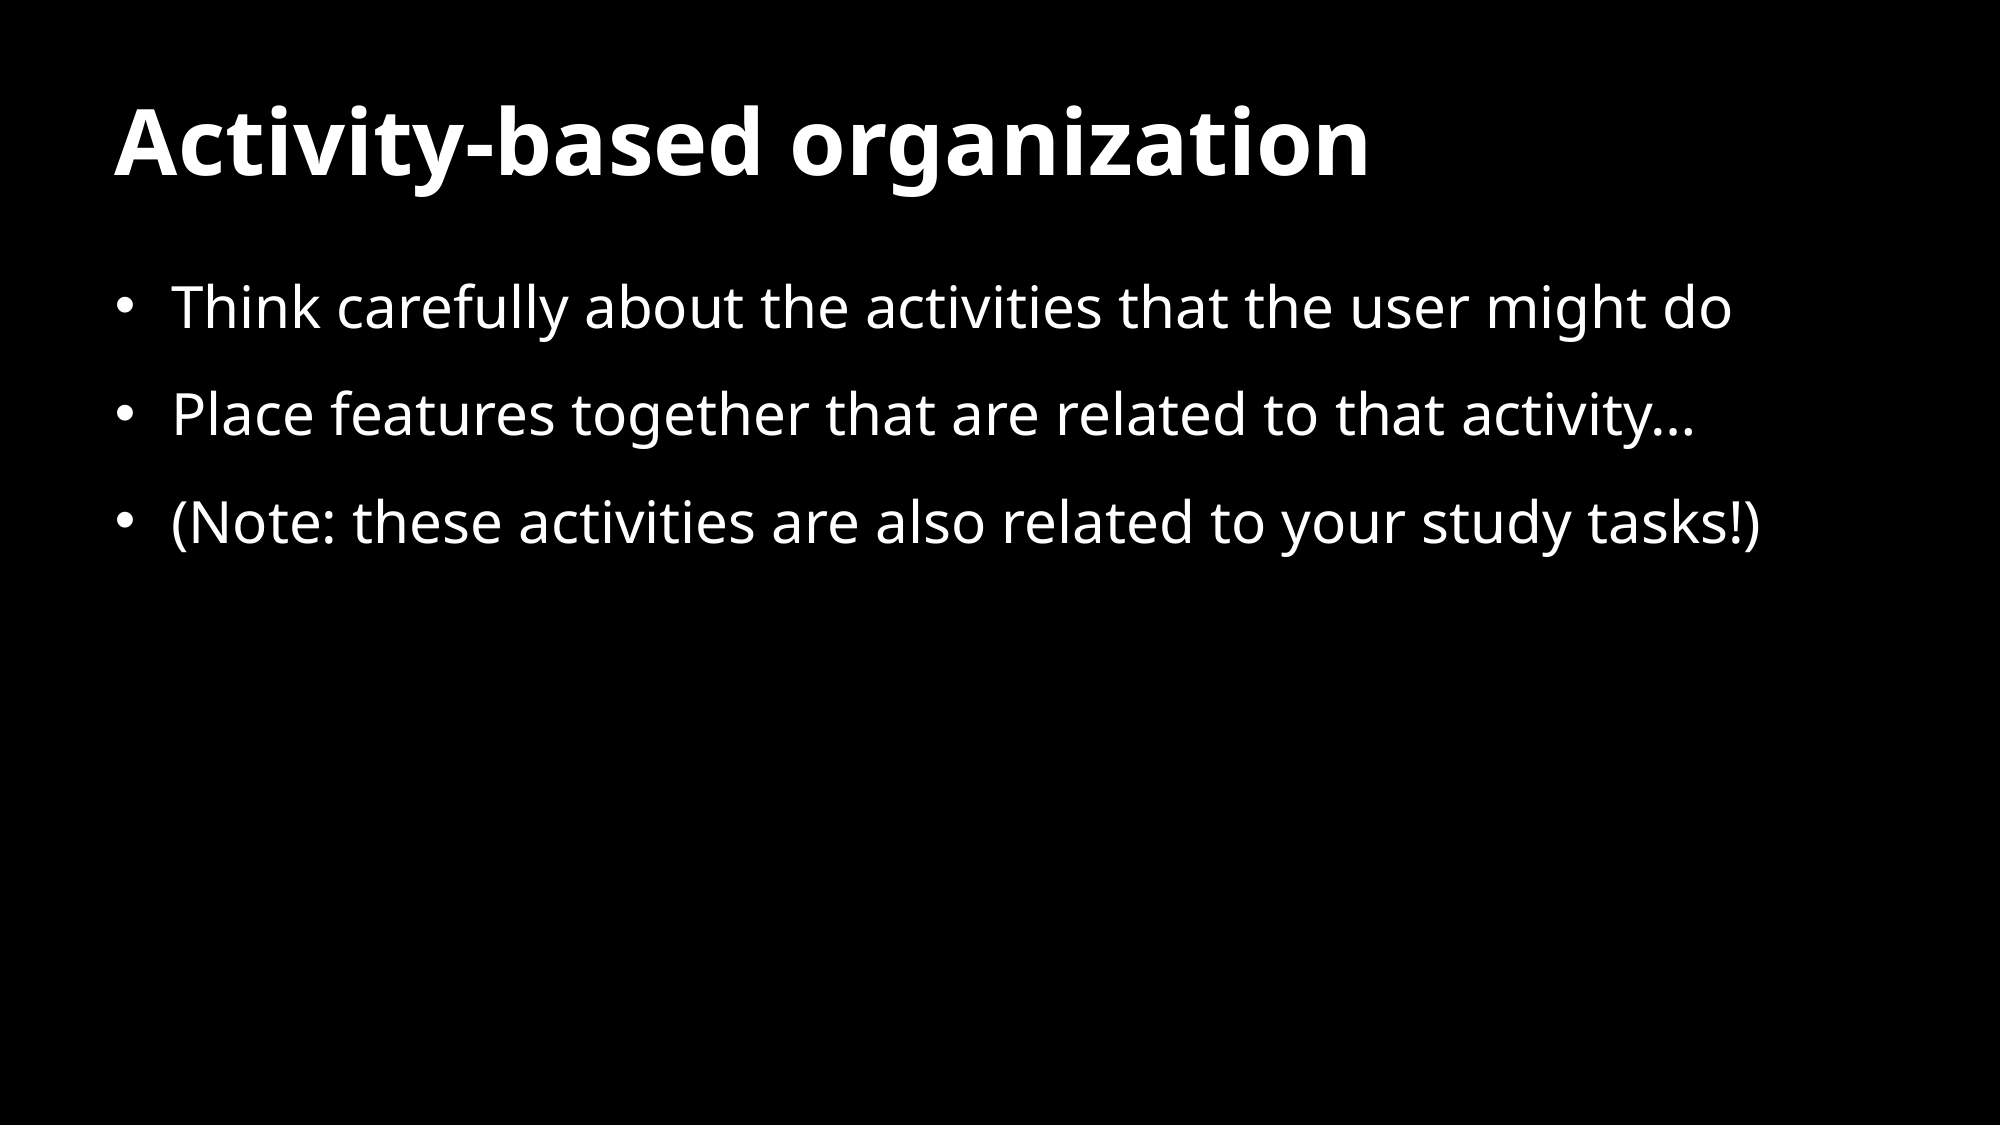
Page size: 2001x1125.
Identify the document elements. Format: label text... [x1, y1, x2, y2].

title Activity-based organization [99, 45, 1900, 233]
list Think carefully about the activities that the user might do Place features together that are related to that activity… (Note: these activities are also related to your study tasks!) [99, 262, 1900, 1005]
